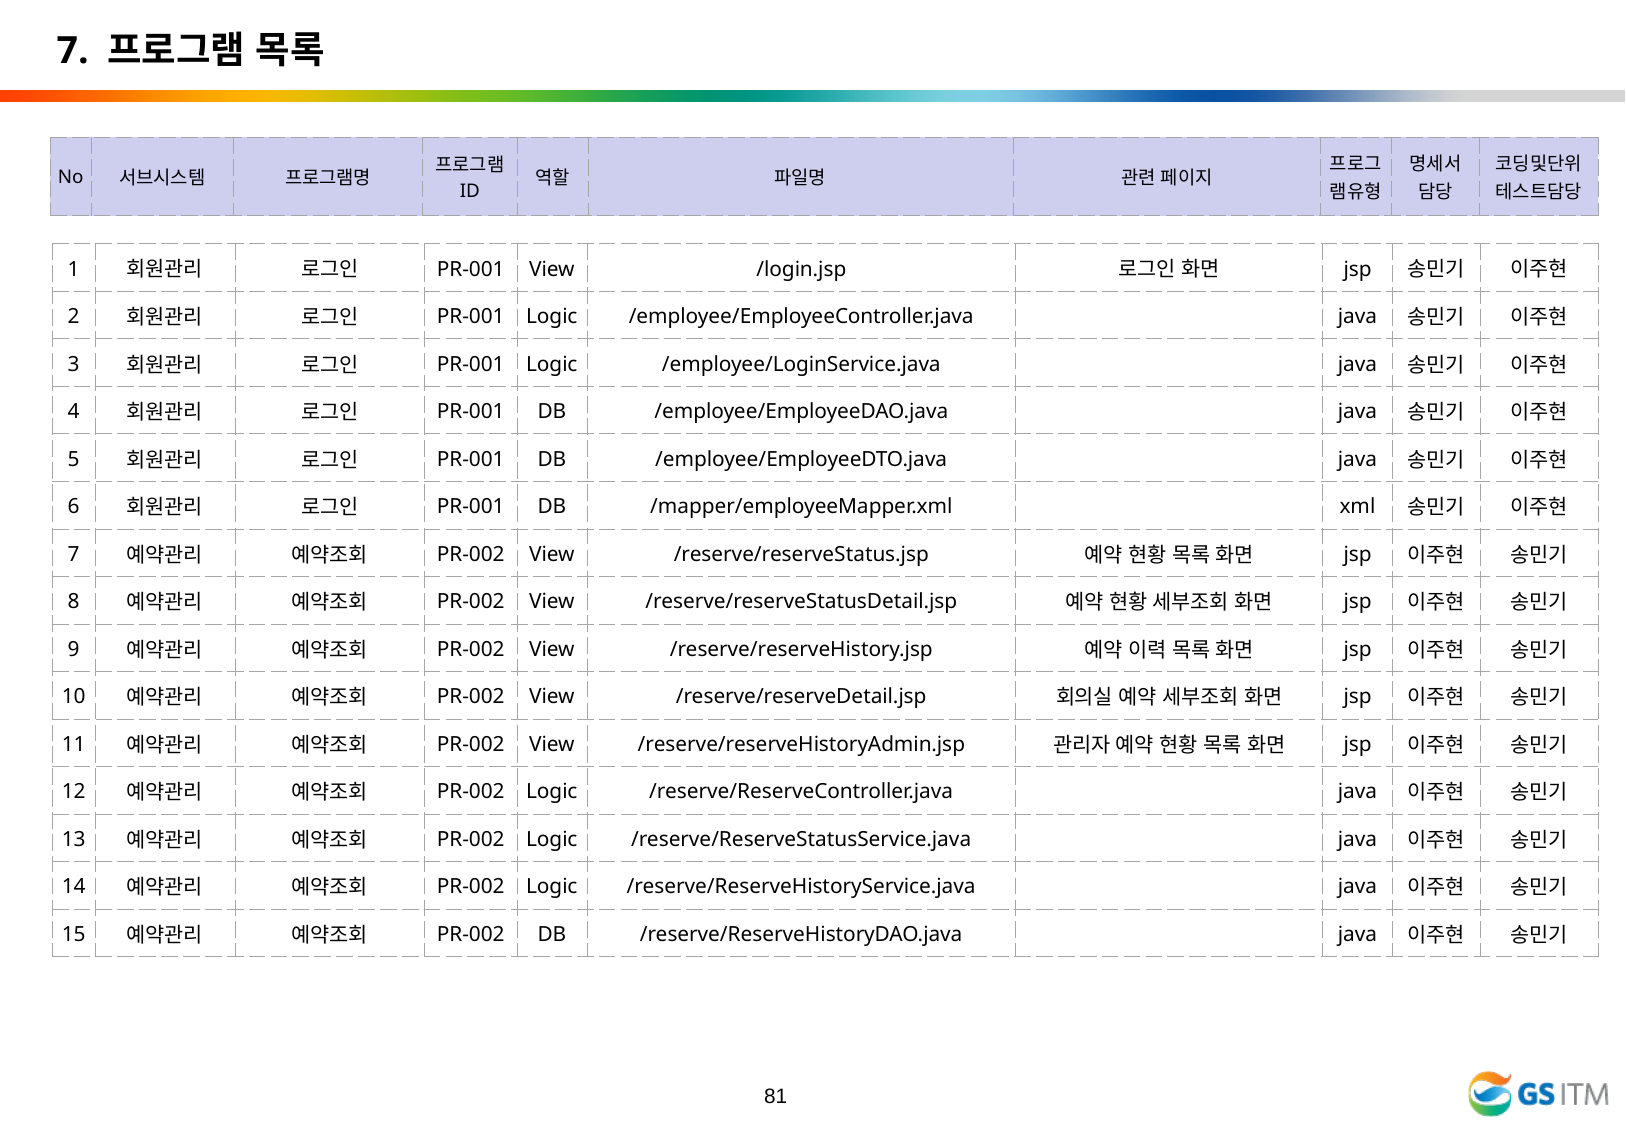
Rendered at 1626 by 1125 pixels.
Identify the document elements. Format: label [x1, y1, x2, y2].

table_header [52, 244, 1598, 291]
table_cell [52, 291, 1598, 957]
picture [0, 90, 1625, 102]
picture [1467, 1070, 1610, 1118]
text_box [41, 18, 340, 79]
table_header [50, 137, 1598, 216]
